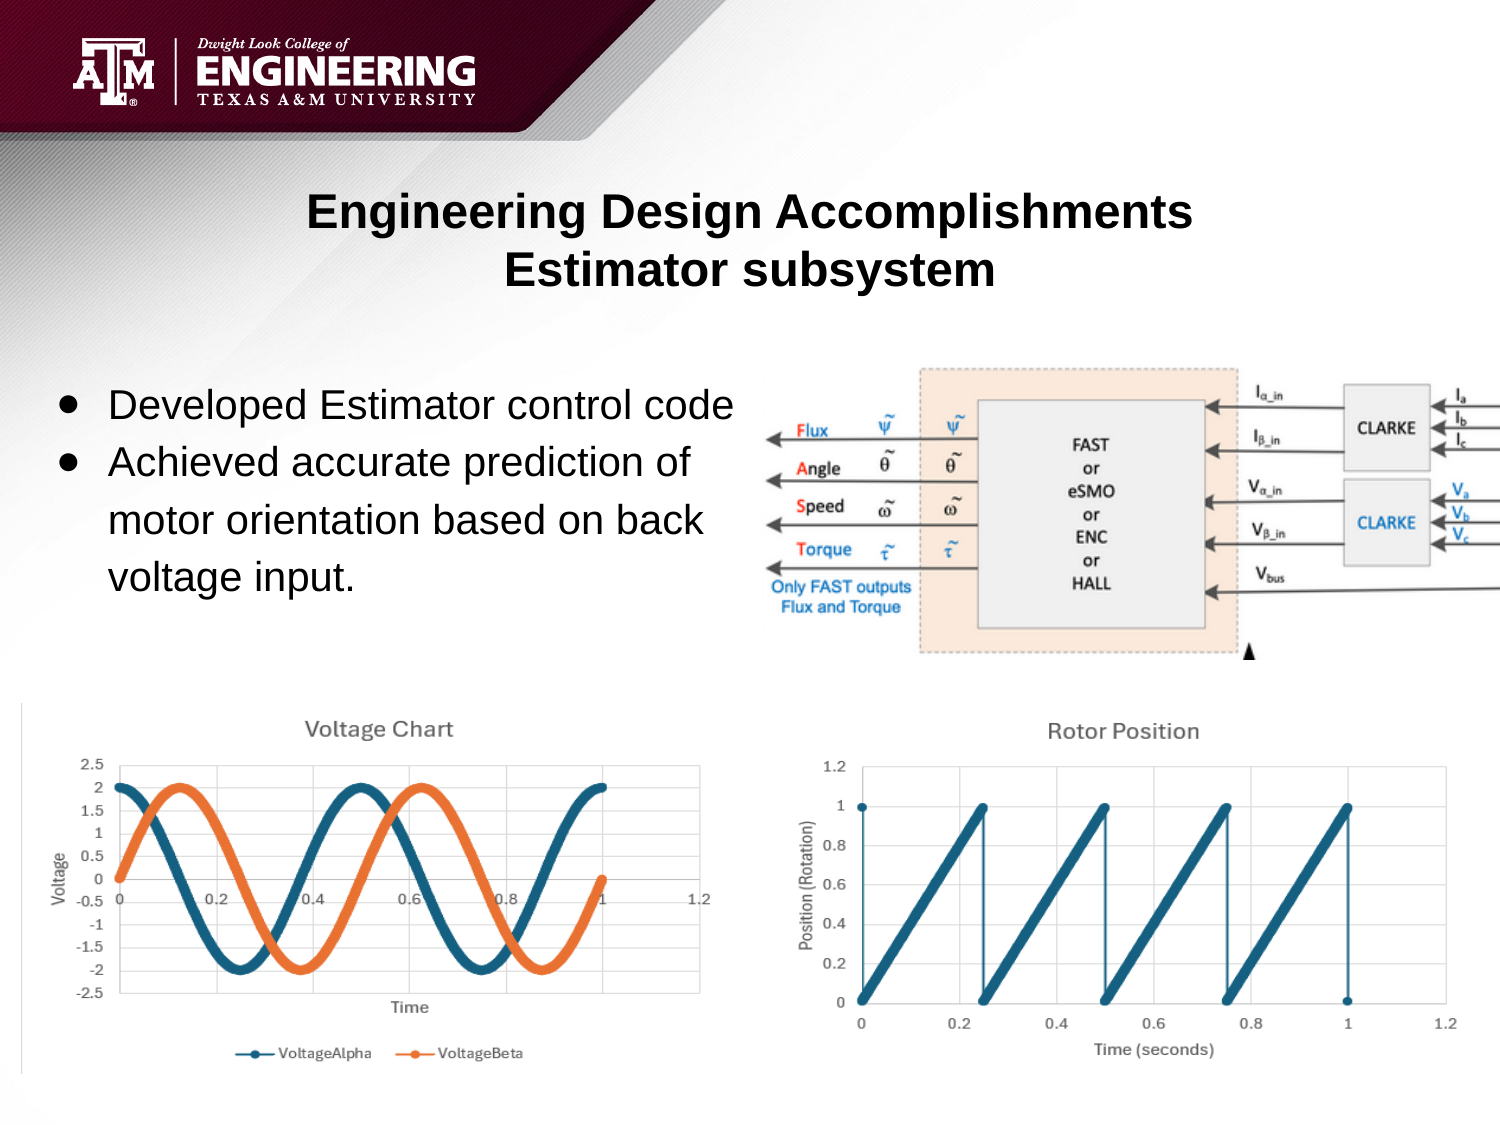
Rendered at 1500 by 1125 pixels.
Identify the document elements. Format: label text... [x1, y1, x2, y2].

list Developed Estimator control code Achieved accurate prediction of motor orientation based on back voltage input. [18, 362, 780, 763]
title Engineering Design Accomplishments Estimator subsystem [75, 172, 1425, 304]
picture [0, 0, 1500, 1125]
